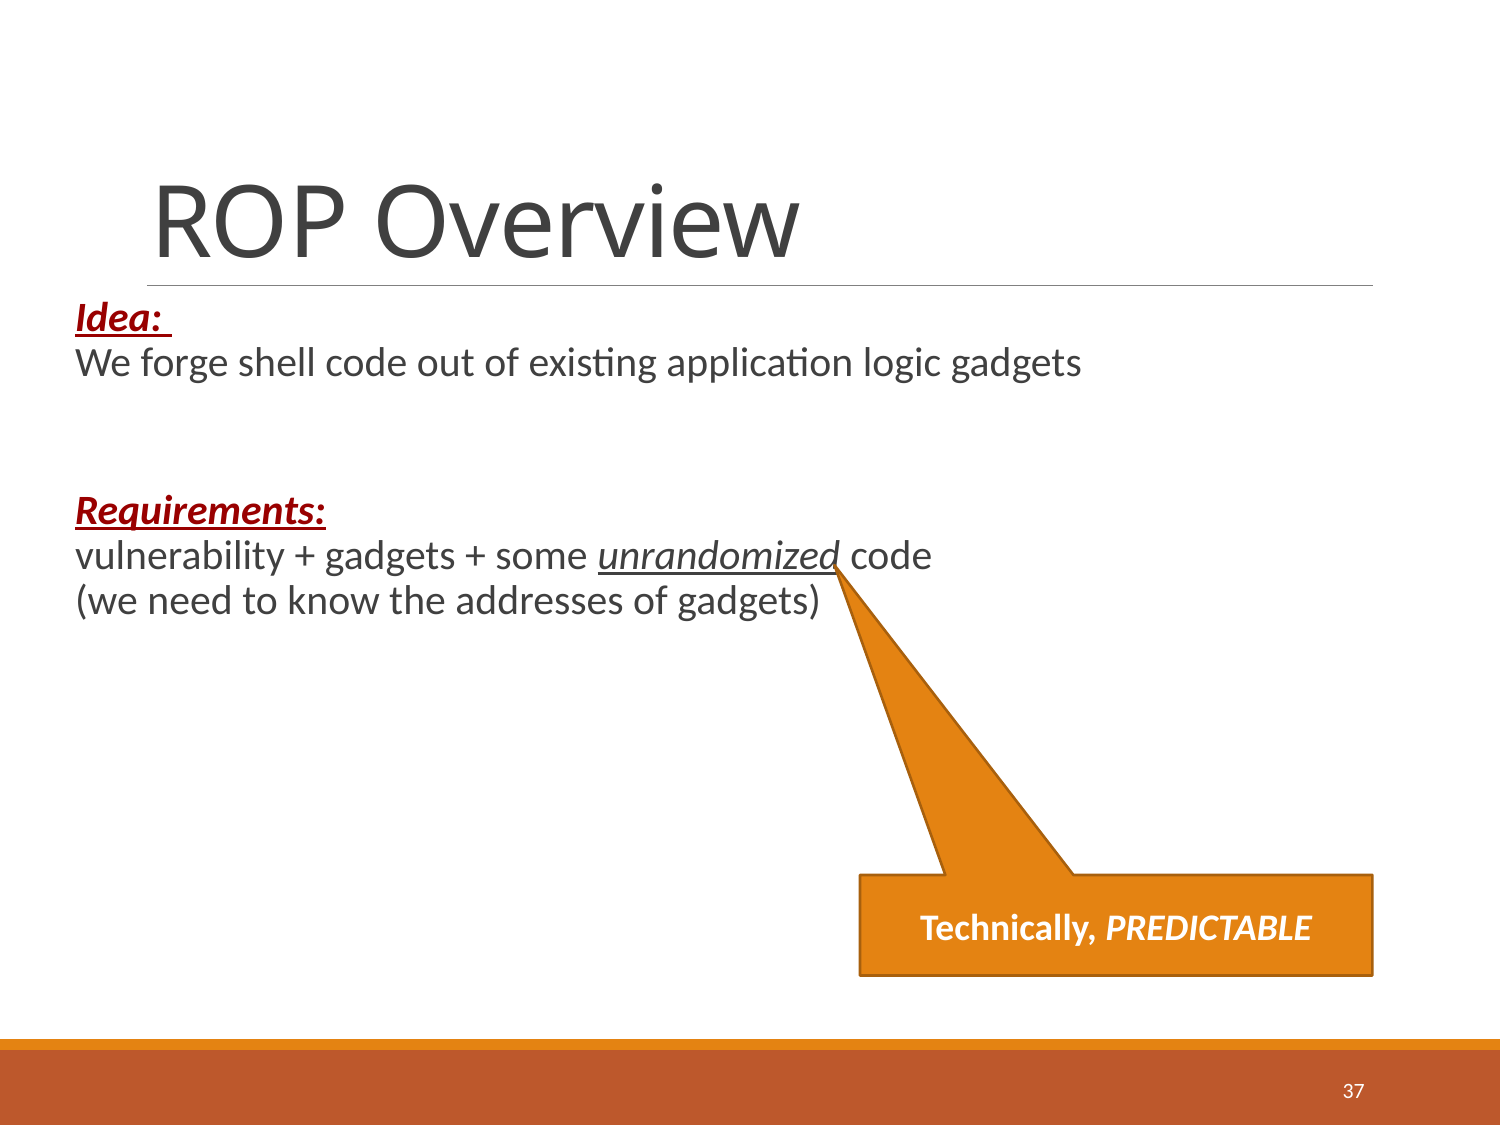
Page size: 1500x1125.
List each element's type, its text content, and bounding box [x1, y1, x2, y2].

slide_number 37 [1218, 1059, 1380, 1120]
list Idea: We forge shell code out of existing application logic gadgets Requirements: vulnerability + gadgets + some unrandomized code (we need to know the addresses of gadgets) [75, 287, 1425, 1088]
text_box Technically, PREDICTABLE [833, 563, 1374, 977]
title ROP Overview [135, 47, 1373, 285]
